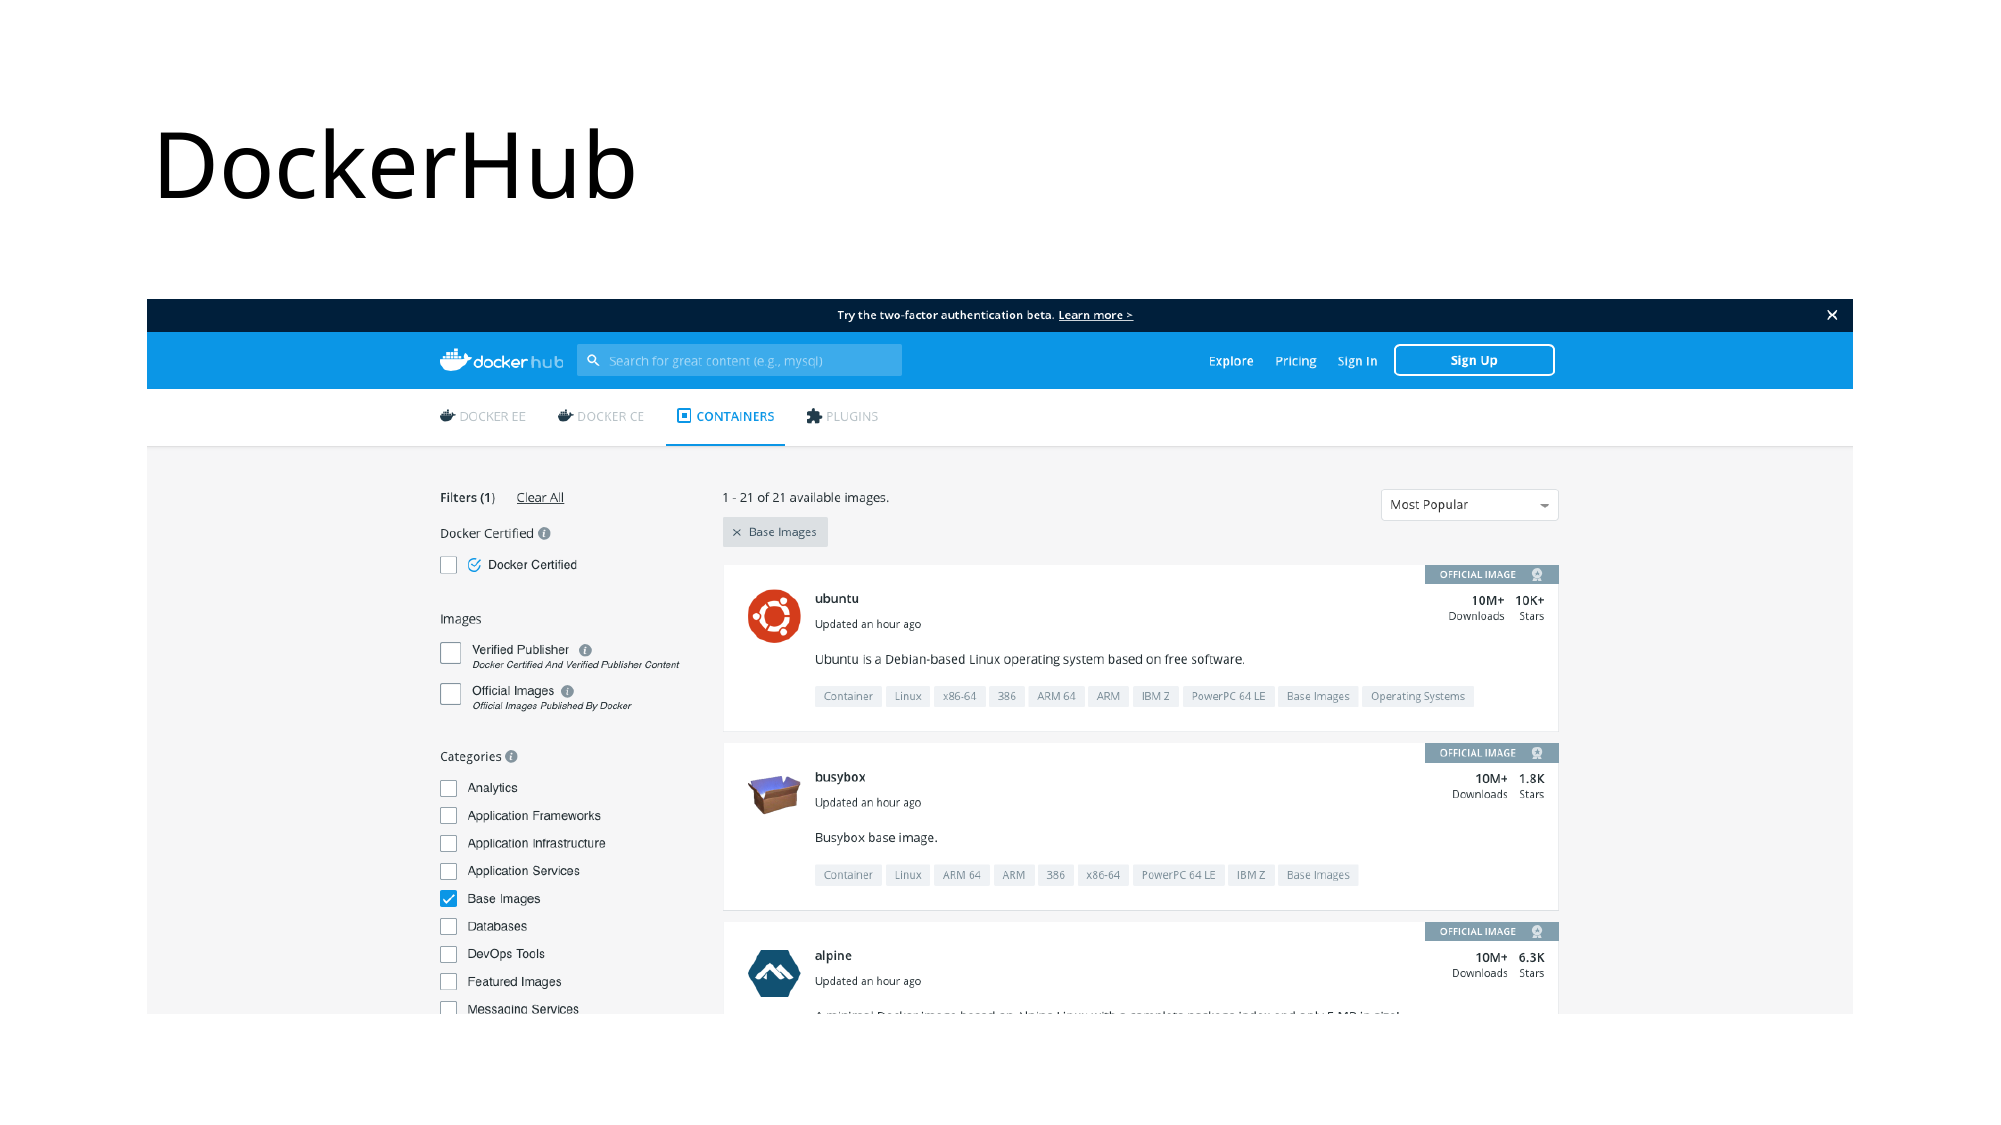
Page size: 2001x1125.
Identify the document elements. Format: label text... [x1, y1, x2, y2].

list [147, 299, 1853, 1014]
title DockerHub [137, 59, 1863, 278]
